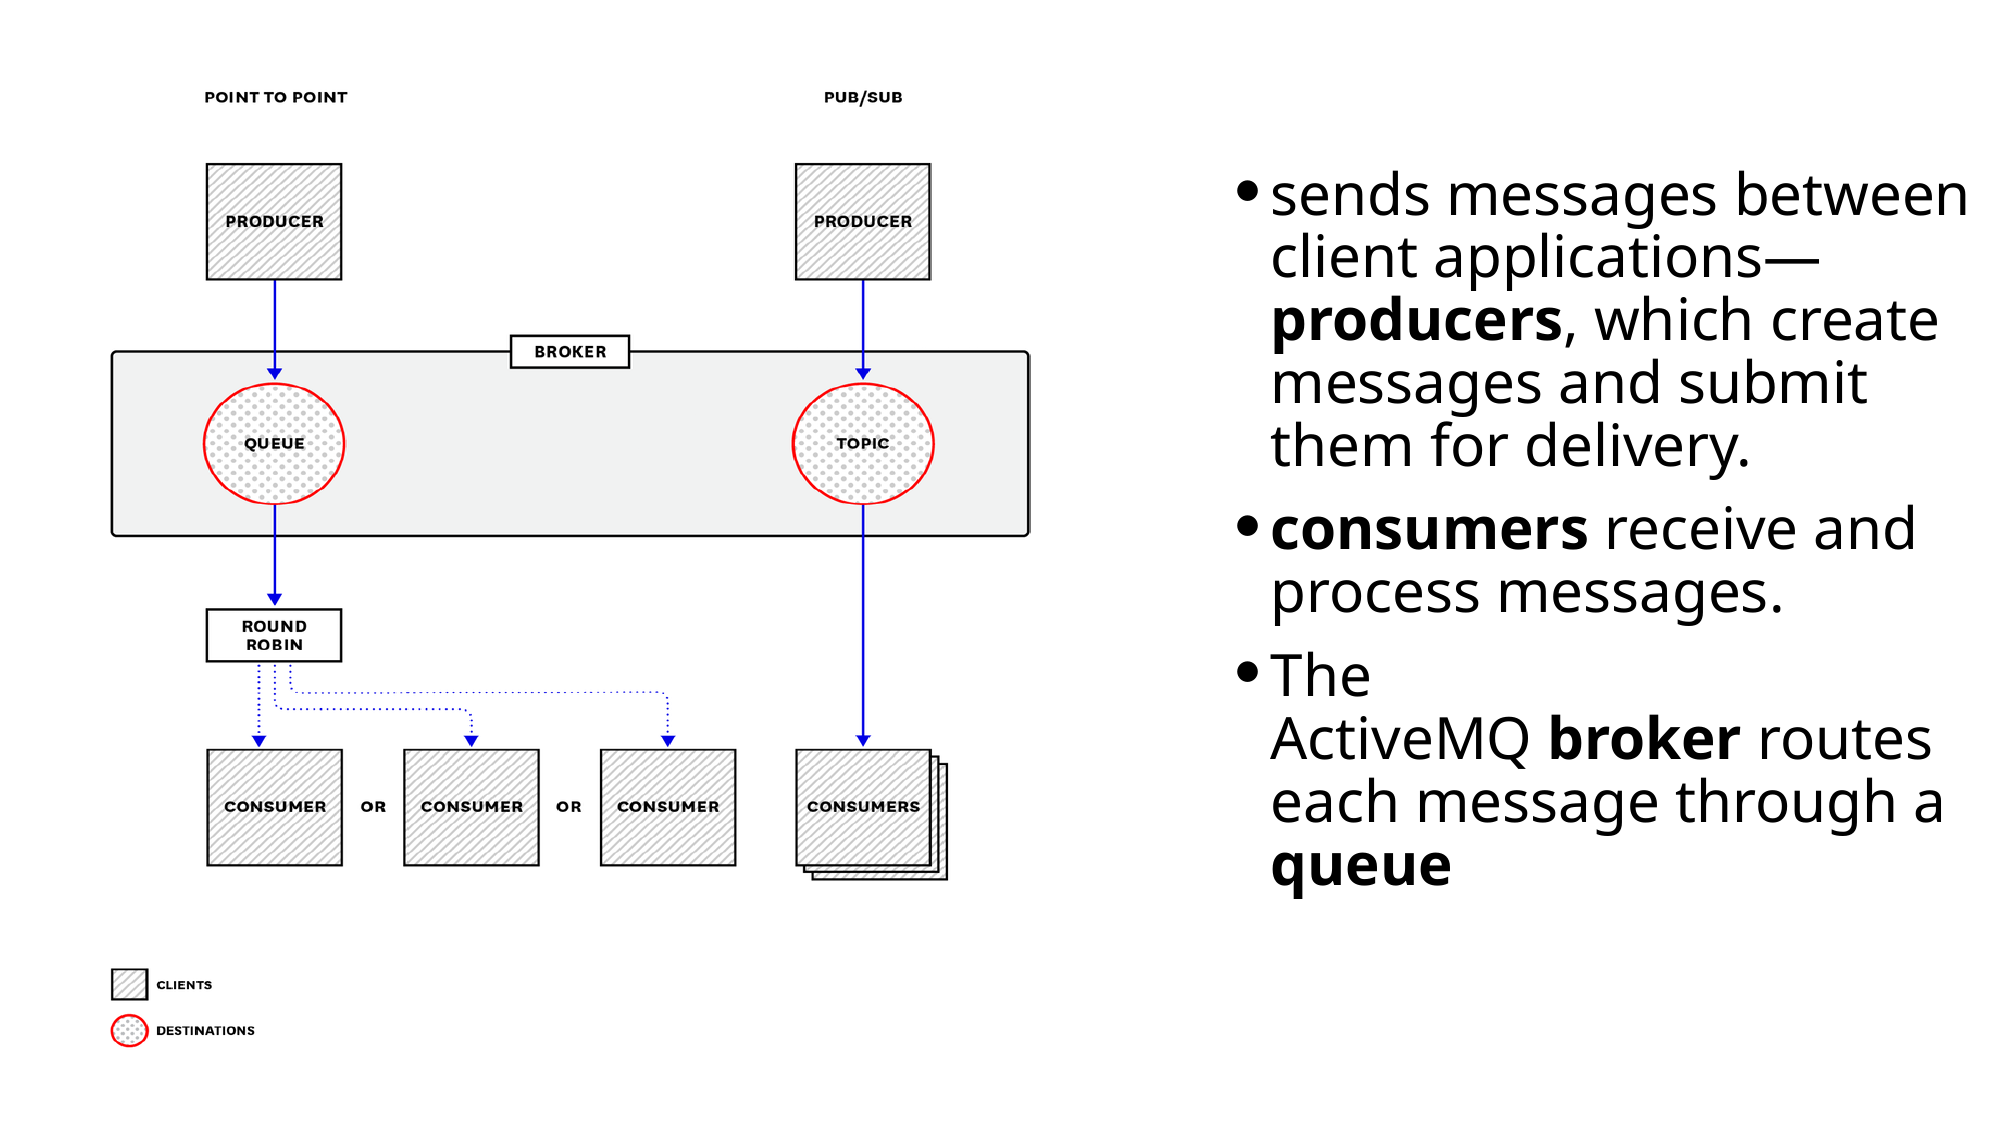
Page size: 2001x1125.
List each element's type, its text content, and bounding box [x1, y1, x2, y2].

list sends messages between client applications—producers, which create messages and submit them for delivery. consumers receive and process messages. The ActiveMQ broker routes each message through a queue [1233, 157, 2000, 1081]
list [109, 10, 1031, 1114]
